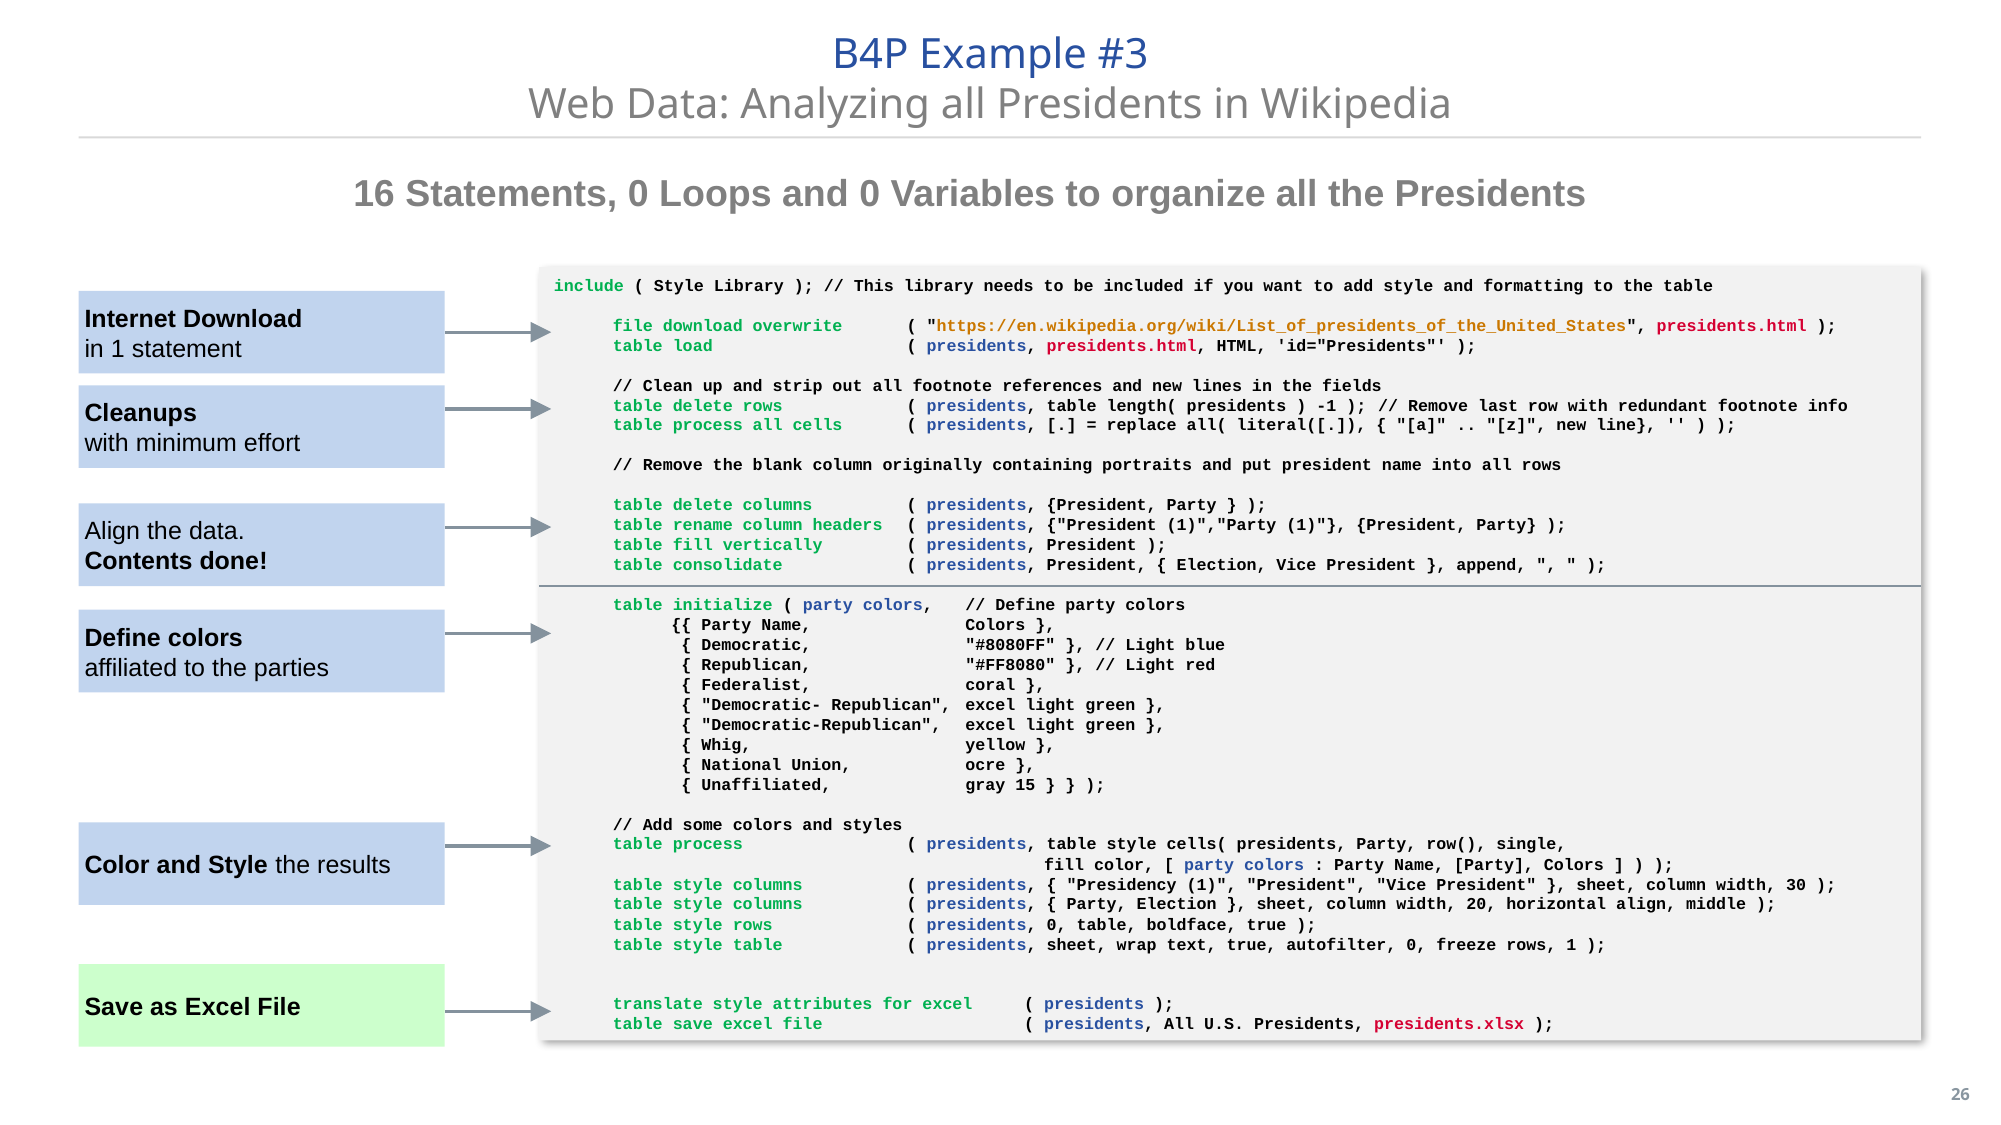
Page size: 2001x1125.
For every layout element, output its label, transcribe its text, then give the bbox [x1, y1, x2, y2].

text_box include ( Style Library ); // This library needs to be included if you want to add style and formatting to the table file download overwrite ( "https://en.wikipedia.org/wiki/List_of_presidents_of_the_United_States", presidents.html ); table load ( presidents, presidents.html, HTML, 'id="Presidents"' ); // Clean up and strip out all footnote references and new lines in the fields table delete rows ( presidents, table length( presidents ) -1 ); // Remove last row with redundant footnote info table process all cells ( presidents, [.] = replace all( literal([.]), { "[a]" .. "[z]", new line}, '' ) ); // Remove the blank column originally containing portraits and put president name into all rows table delete columns ( presidents, {President, Party } ); table rename column headers ( presidents, {"President (1)","Party (1)"}, {President, Party} ); table fill vertically ( presidents, President ); table consolidate ( presidents, President, { Election, Vice President }, append, ", " ); table initialize ( party colors, // Define party colors {{ Party Name, Colors }, { Democratic, "#8080FF" }, // Light blue { Republican, "#FF8080" }, // Light red { Federalist, coral }, { "Democratic- Republican", excel light green }, { "Democratic-Republican", excel light green }, { Whig, yellow }, { National Union, ocre }, { Unaffiliated, gray 15 } } ); // Add some colors and styles table process ( presidents, table style cells( presidents, Party, row(), single, fill color, [ party colors : Party Name, [Party], Colors ] ) ); table style columns ( presidents, { "Presidency (1)", "President", "Vice President" }, sheet, column width, 30 ); table style columns ( presidents, { Party, Election }, sheet, column width, 20, horizontal align, middle ); table style rows ( presidents, 0, table, boldface, true ); table style table ( presidents, sheet, wrap text, true, autofilter, 0, freeze rows, 1 ); translate style attributes for excel ( presidents ); table save excel file ( presidents, All U.S. Presidents, presidents.xlsx ); [539, 591, 1922, 1041]
text_box Save as Excel File [77, 962, 447, 1049]
text_box Align the data. Contents done! [77, 501, 447, 588]
text_box Internet Download in 1 statement [77, 289, 447, 376]
text_box Define colors affiliated to the parties [77, 608, 447, 694]
text_box Cleanups with minimum effort [77, 383, 447, 470]
title B4P Example #3 Web Data: Analyzing all Presidents in Wikipedia [76, 19, 1920, 137]
text_box Color and Style the results [77, 820, 447, 907]
text_box include ( Style Library ); // This library needs to be included if you want to add style and formatting to the table file download overwrite ( "https://en.wikipedia.org/wiki/List_of_presidents_of_the_United_States", presidents.html ); table load ( presidents, presidents.html, HTML, 'id="Presidents"' ); // Clean up and strip out all footnote references and new lines in the fields table delete rows ( presidents, table length( presidents ) -1 ); // Remove last row with redundant footnote info table process all cells ( presidents, [.] = replace all( literal([.]), { "[a]" .. "[z]", new line}, '' ) ); // Remove the blank column originally containing portraits and put president name into all rows table delete columns ( presidents, {President, Party } ); table rename column headers ( presidents, {"President (1)","Party (1)"}, {President, Party} ); table fill vertically ( presidents, President ); table consolidate ( presidents, President, { Election, Vice President }, append, ", " ); table initialize ( party colors, // Define party colors {{ Party Name, Colors }, { Democratic, "#8080FF" }, // Light blue { Republican, "#FF8080" }, // Light red { Federalist, coral }, { "Democratic- Republican", excel light green }, { "Democratic-Republican", excel light green }, { Whig, yellow }, { National Union, ocre }, { Unaffiliated, gray 15 } } ); // Add some colors and styles table process ( presidents, table style cells( presidents, Party, row(), single, fill color, [ party colors : Party Name, [Party], Colors ] ) ); table style columns ( presidents, { "Presidency (1)", "President", "Vice President" }, sheet, column width, 30 ); table style columns ( presidents, { Party, Election }, sheet, column width, 20, horizontal align, middle ); table style rows ( presidents, 0, table, boldface, true ); table style table ( presidents, sheet, wrap text, true, autofilter, 0, freeze rows, 1 ); translate style attributes for excel ( presidents ); table save excel file ( presidents, All U.S. Presidents, presidents.xlsx ); [539, 267, 1922, 585]
text_box 16 Statements, 0 Loops and 0 Variables to organize all the Presidents [338, 161, 1756, 222]
